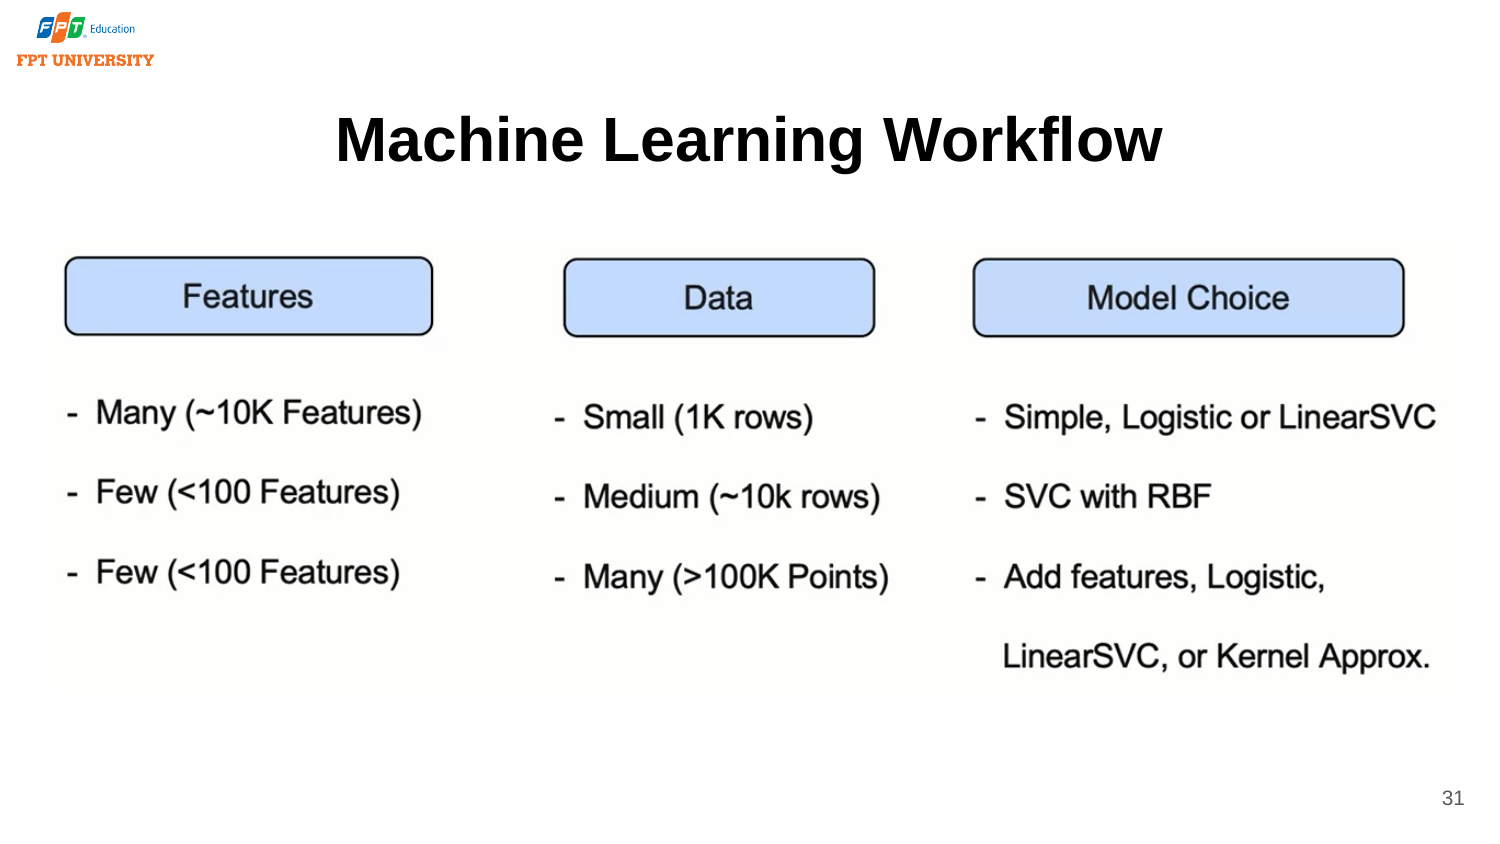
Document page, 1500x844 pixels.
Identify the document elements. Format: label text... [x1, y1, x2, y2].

title Machine Learning Workflow [51, 72, 1449, 167]
slide_number 31 [1389, 764, 1480, 830]
picture [11, 1, 160, 77]
picture [50, 242, 1466, 694]
